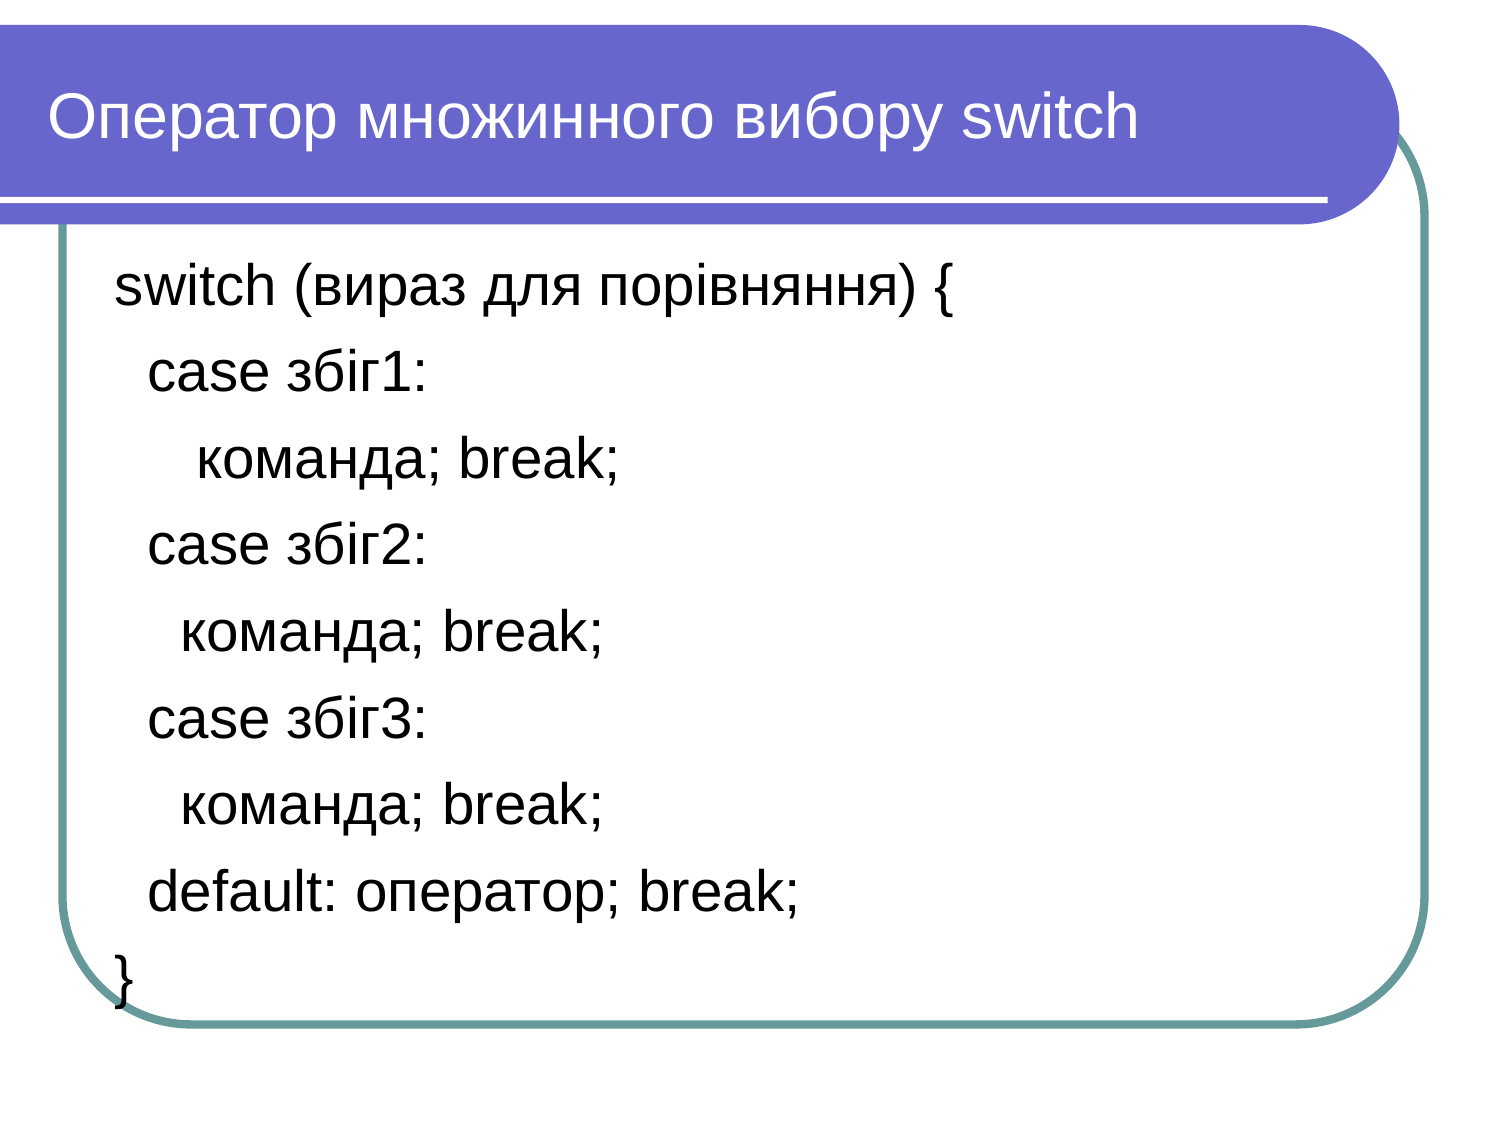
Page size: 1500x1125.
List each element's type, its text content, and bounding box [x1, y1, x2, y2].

title Оператор множинного вибору switch [31, 37, 1347, 188]
list switch (вираз для порівняння) { case збіг1: команда; break; case збіг2: команда; break; case збіг3: команда; break; default: оператор; break; } [99, 238, 1401, 965]
